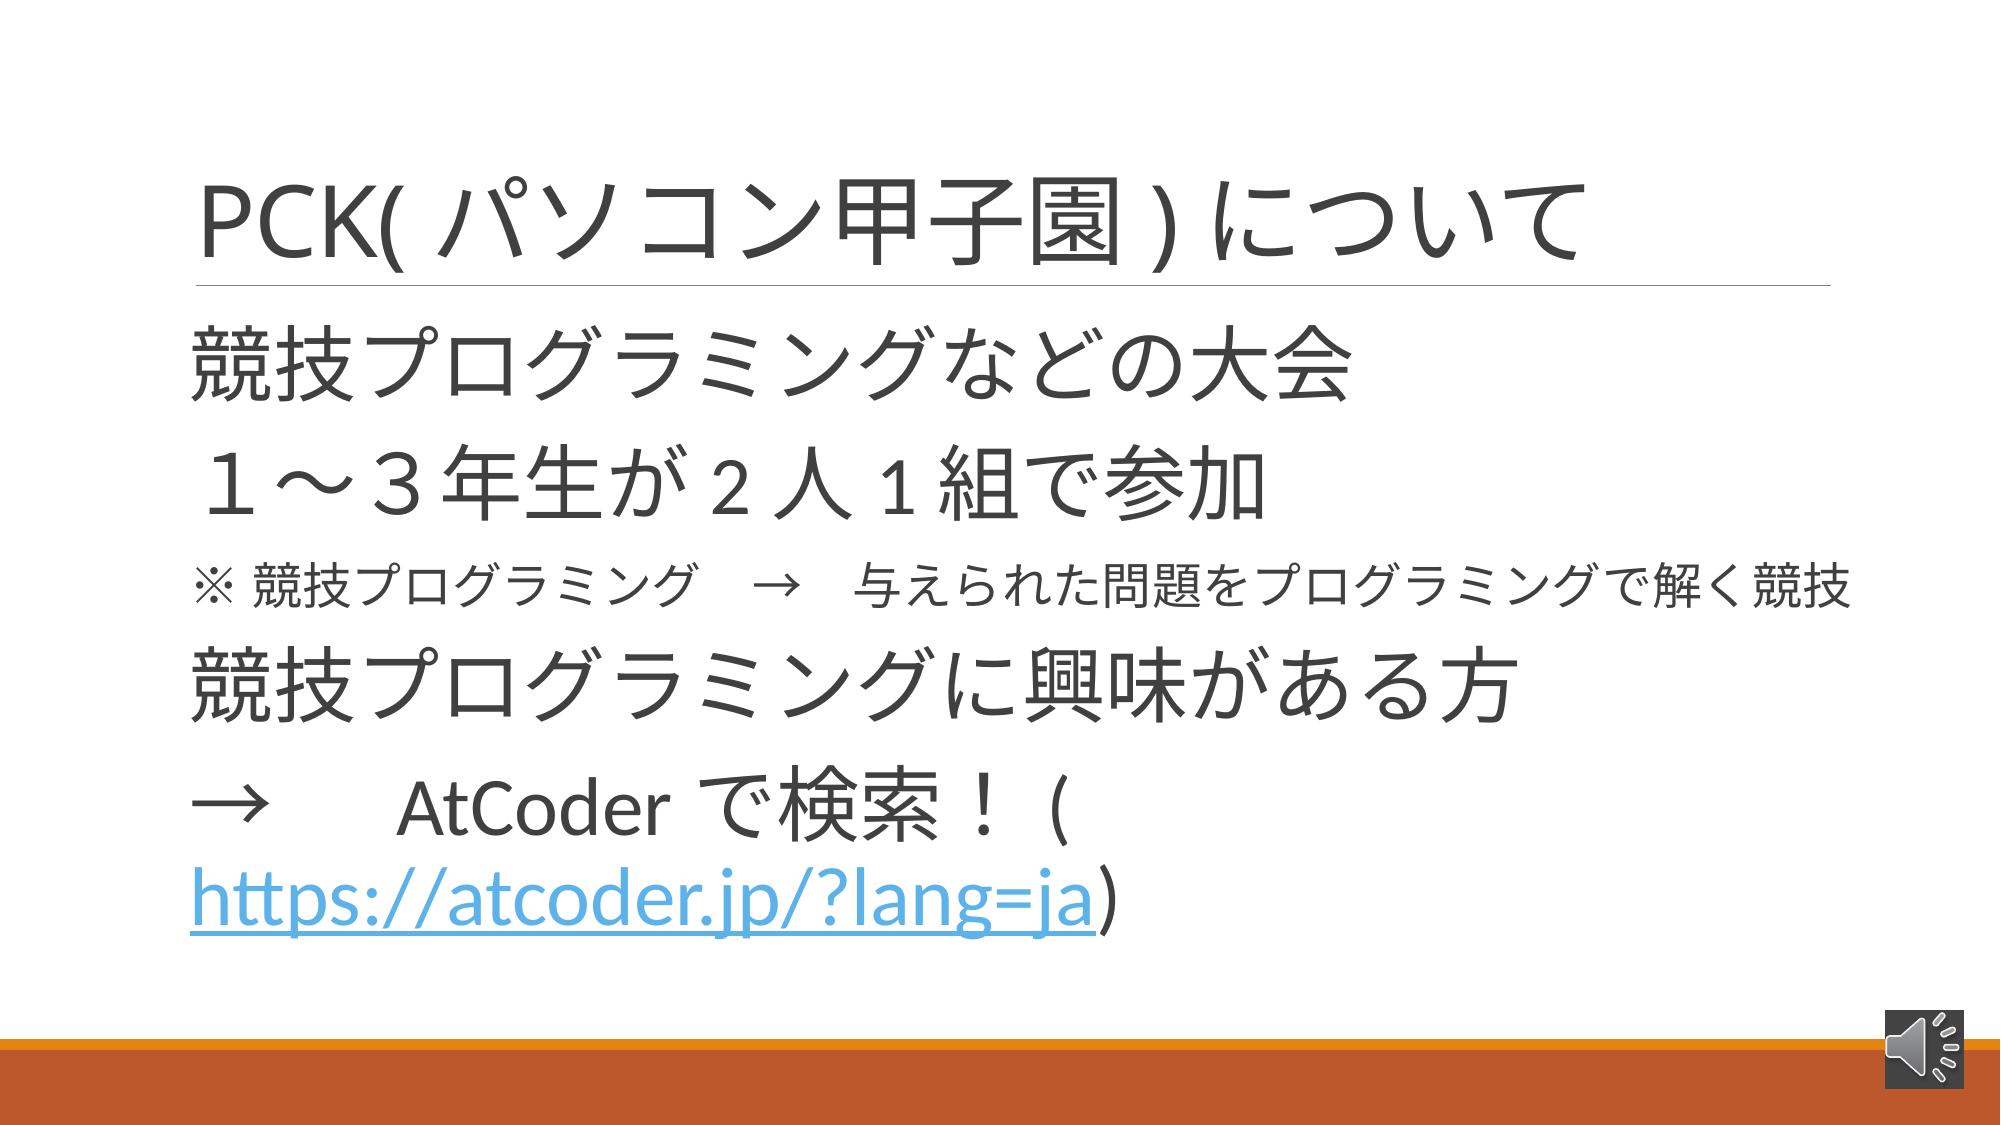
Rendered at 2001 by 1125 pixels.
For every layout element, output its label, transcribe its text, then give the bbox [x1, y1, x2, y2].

picture [1884, 1009, 1966, 1090]
list 競技プログラミングなどの大会 １～３年生が2人1組で参加 ※競技プログラミング → 与えられた問題をプログラミングで解く競技 競技プログラミングに興味がある方 → AtCoderで検索！(https://atcoder.jp/?lang=ja) [190, 315, 1904, 966]
title PCK(パソコン甲子園)について [180, 47, 1830, 285]
